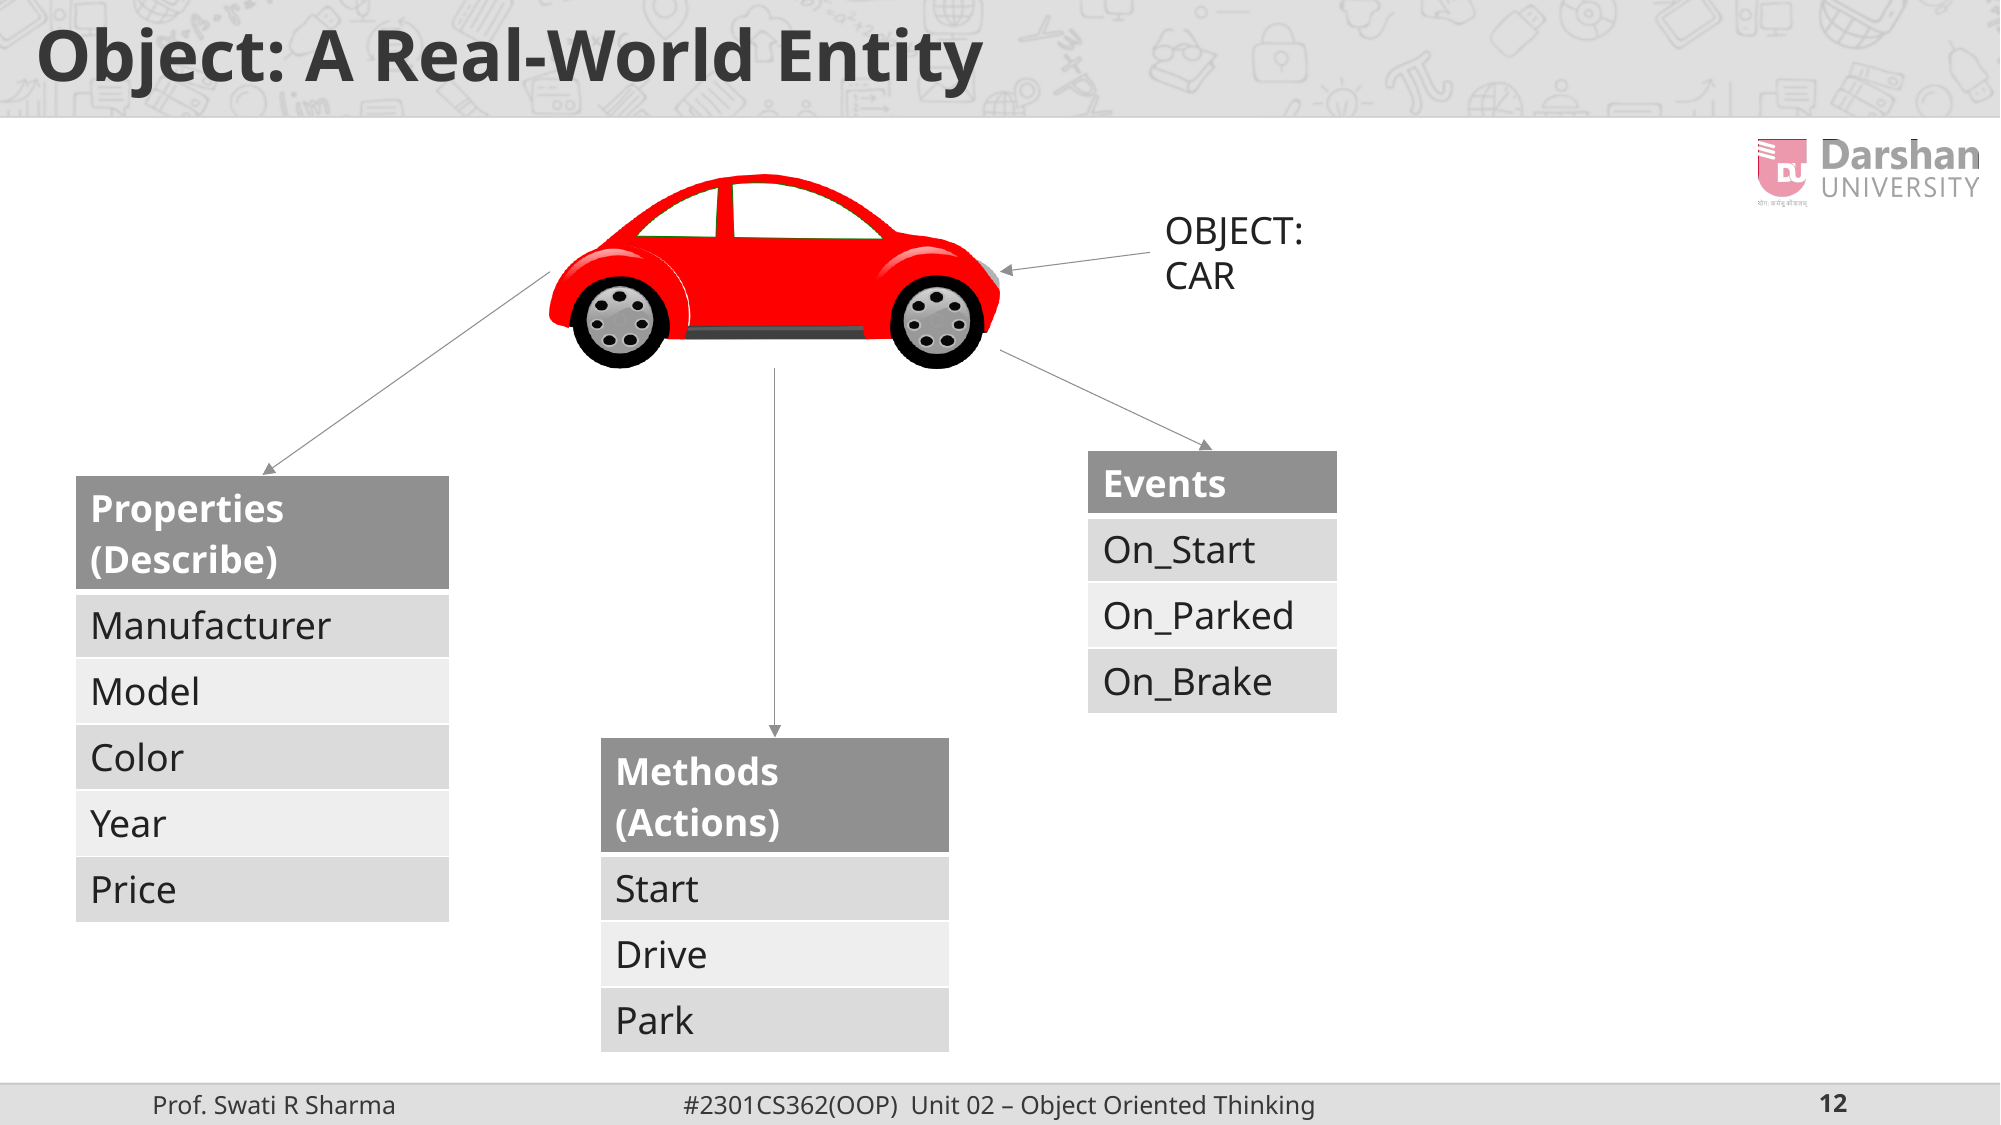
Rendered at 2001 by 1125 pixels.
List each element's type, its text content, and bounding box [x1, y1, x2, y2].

table_cell Manufacturer [76, 595, 449, 657]
title Declaring an Object [1758, 139, 1979, 207]
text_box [999, 231, 1150, 272]
table_cell Park [601, 988, 949, 1052]
table_header Events [1088, 451, 1337, 513]
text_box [999, 349, 1213, 450]
table_cell Year [76, 791, 449, 856]
text_box OBJECT: CAR [1149, 199, 1375, 305]
table_cell On_Brake [1088, 649, 1337, 713]
table_cell On_Parked [1088, 583, 1337, 647]
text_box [262, 271, 550, 475]
table_cell Start [601, 857, 949, 920]
table_cell On_Start [1088, 519, 1337, 581]
table_cell Color [76, 725, 449, 789]
table_cell Price [76, 857, 449, 922]
table_cell Drive [601, 922, 949, 986]
table_header Properties (Describe) [76, 476, 449, 589]
table_header Methods (Actions) [601, 738, 949, 852]
table_cell Model [76, 659, 449, 723]
picture [549, 174, 1000, 369]
title Object: A Real-World Entity [0, 0, 2000, 117]
